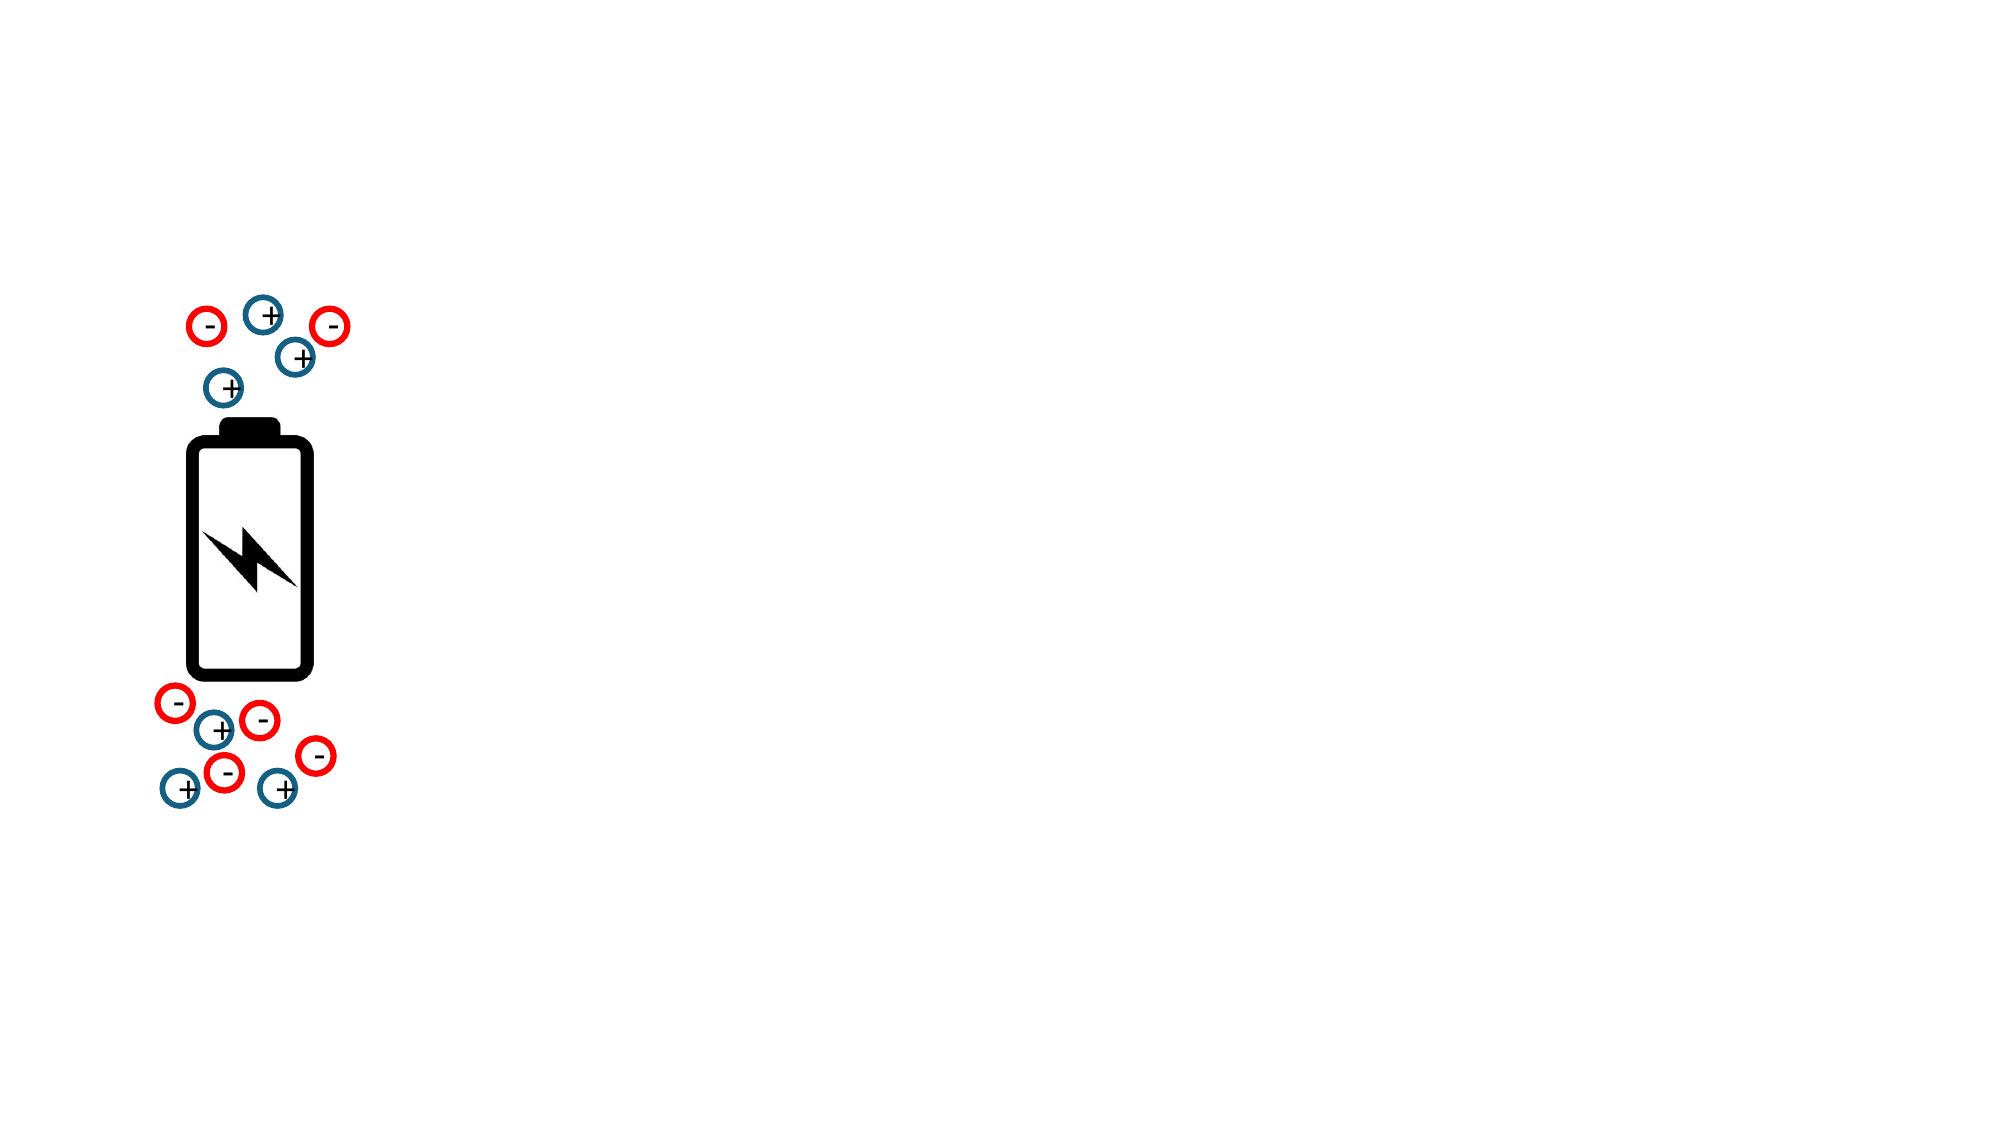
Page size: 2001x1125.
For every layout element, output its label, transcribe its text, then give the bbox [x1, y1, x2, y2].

picture [73, 369, 426, 723]
text_box - [310, 307, 349, 346]
text_box - [205, 753, 244, 793]
text_box + [194, 723, 234, 750]
text_box + [243, 295, 283, 335]
text_box - [187, 307, 226, 346]
text_box + [275, 337, 315, 369]
text_box - [296, 736, 336, 776]
text_box - [240, 723, 279, 740]
text_box + [160, 768, 200, 808]
text_box + [258, 768, 297, 808]
